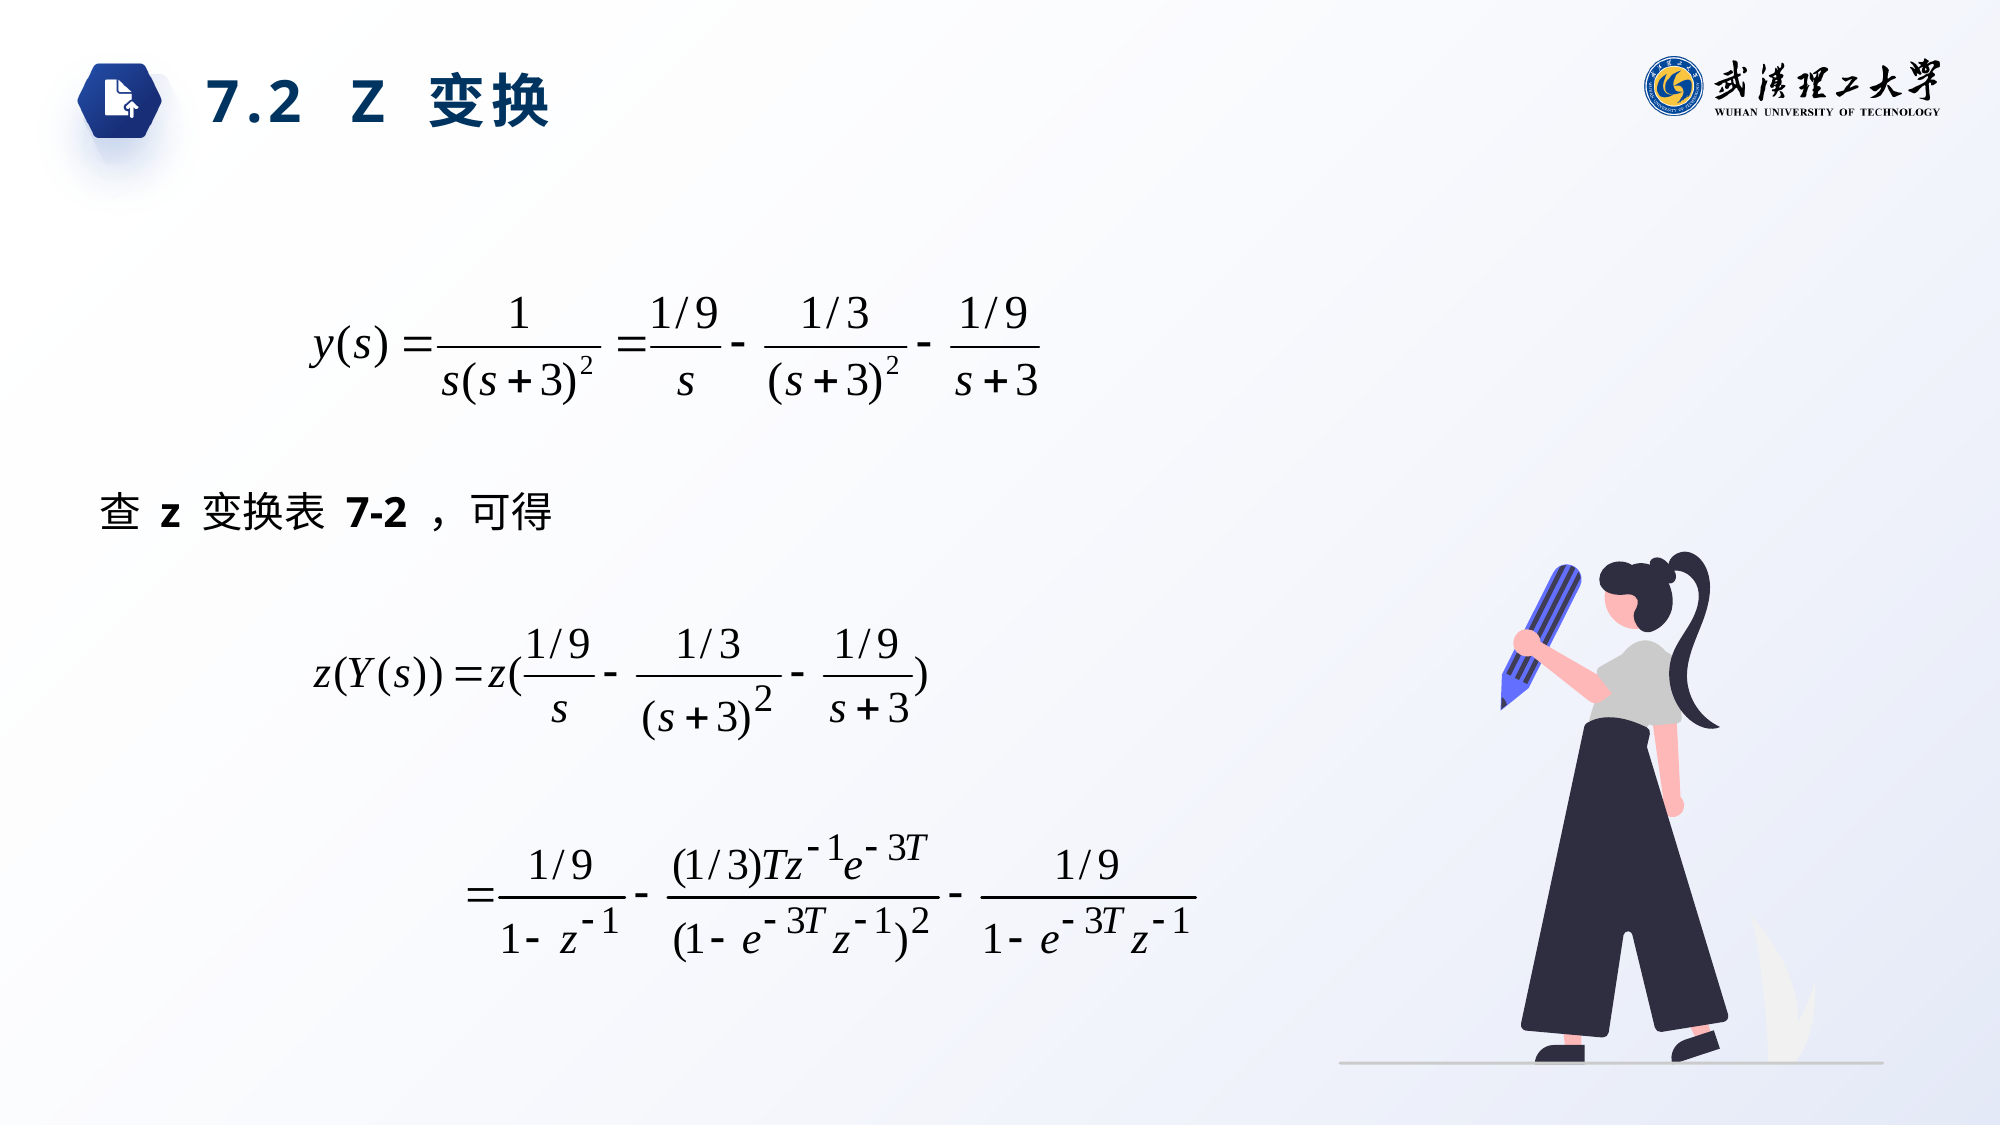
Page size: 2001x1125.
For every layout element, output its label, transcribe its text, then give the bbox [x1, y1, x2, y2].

text_box 查 z 变换表 7-2 ，可得 [84, 478, 638, 544]
list 7.2 Z 变换 [191, 56, 1624, 143]
picture [0, 0, 2000, 1125]
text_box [301, 283, 1049, 414]
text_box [1338, 551, 1885, 1065]
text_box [301, 609, 1212, 976]
